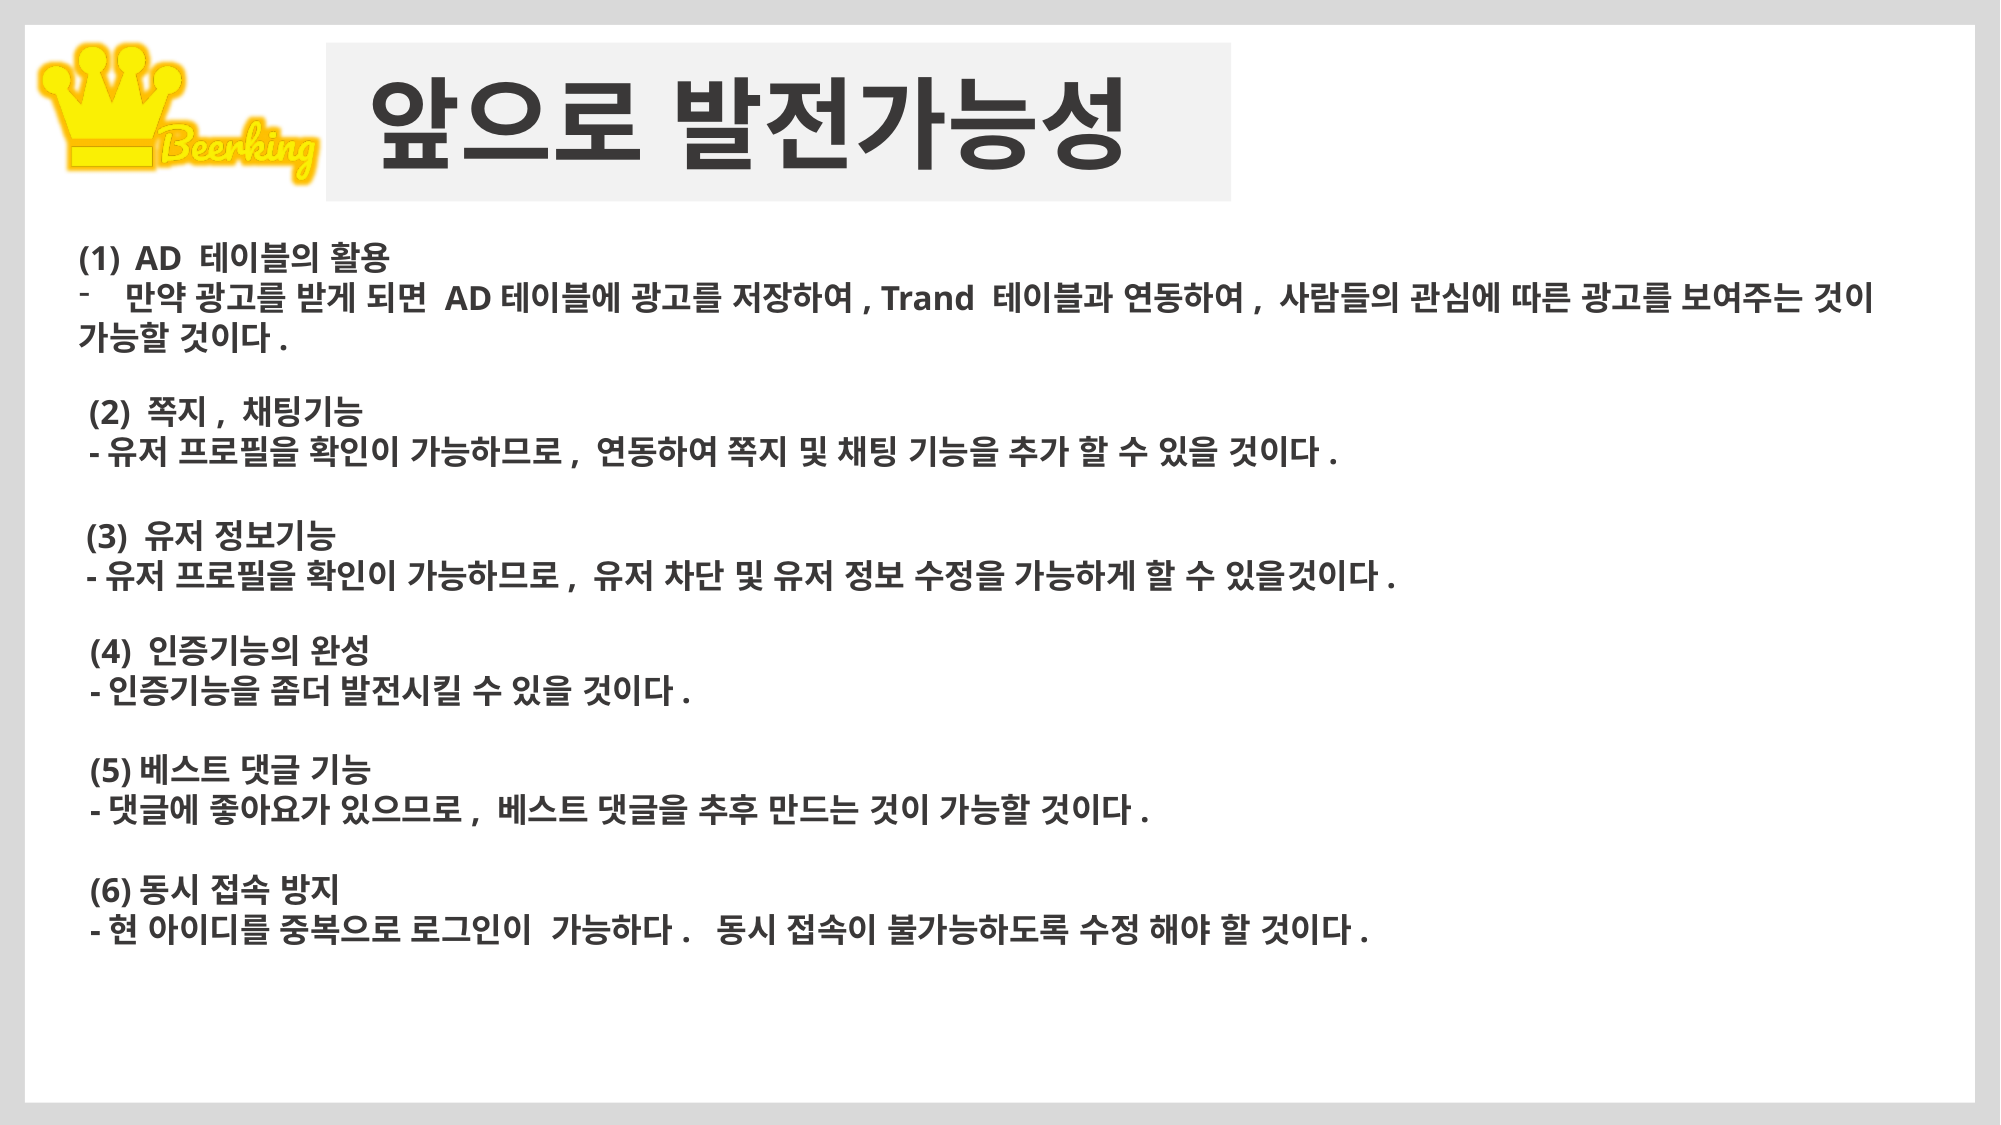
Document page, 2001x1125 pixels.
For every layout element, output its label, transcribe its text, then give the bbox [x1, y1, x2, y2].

text_box (4) 인증기능의 완성 -인증기능을 좀더 발전시킬 수 있을 것이다. (5)베스트 댓글 기능 -댓글에 좋아요가 있으므로, 베스트 댓글을 추후 만드는 것이 가능할 것이다. (6)동시 접속 방지 -현 아이디를 중복으로 로그인이 가능하다. 동시 접속이 불가능하도록 수정 해야 할 것이다. [75, 622, 1385, 957]
text_box [349, 42, 1232, 202]
text_box 앞으로 발전가능성 [353, 53, 1147, 189]
text_box AD 테이블의 활용 만약 광고를 받게 되면 AD테이블에 광고를 저장하여, Trand 테이블과 연동하여, 사람들의 관심에 따른 광고를 보여주는 것이 가능할 것이다. [63, 229, 1900, 365]
picture [16, 20, 342, 230]
text_box (3) 유저 정보기능 -유저 프로필을 확인이 가능하므로, 유저 차단 및 유저 정보 수정을 가능하게 할 수 있을것이다. [71, 508, 1412, 603]
text_box (2) 쪽지, 채팅기능 -유저 프로필을 확인이 가능하므로, 연동하여 쪽지 및 채팅 기능을 추가 할 수 있을 것이다. [74, 383, 1353, 479]
